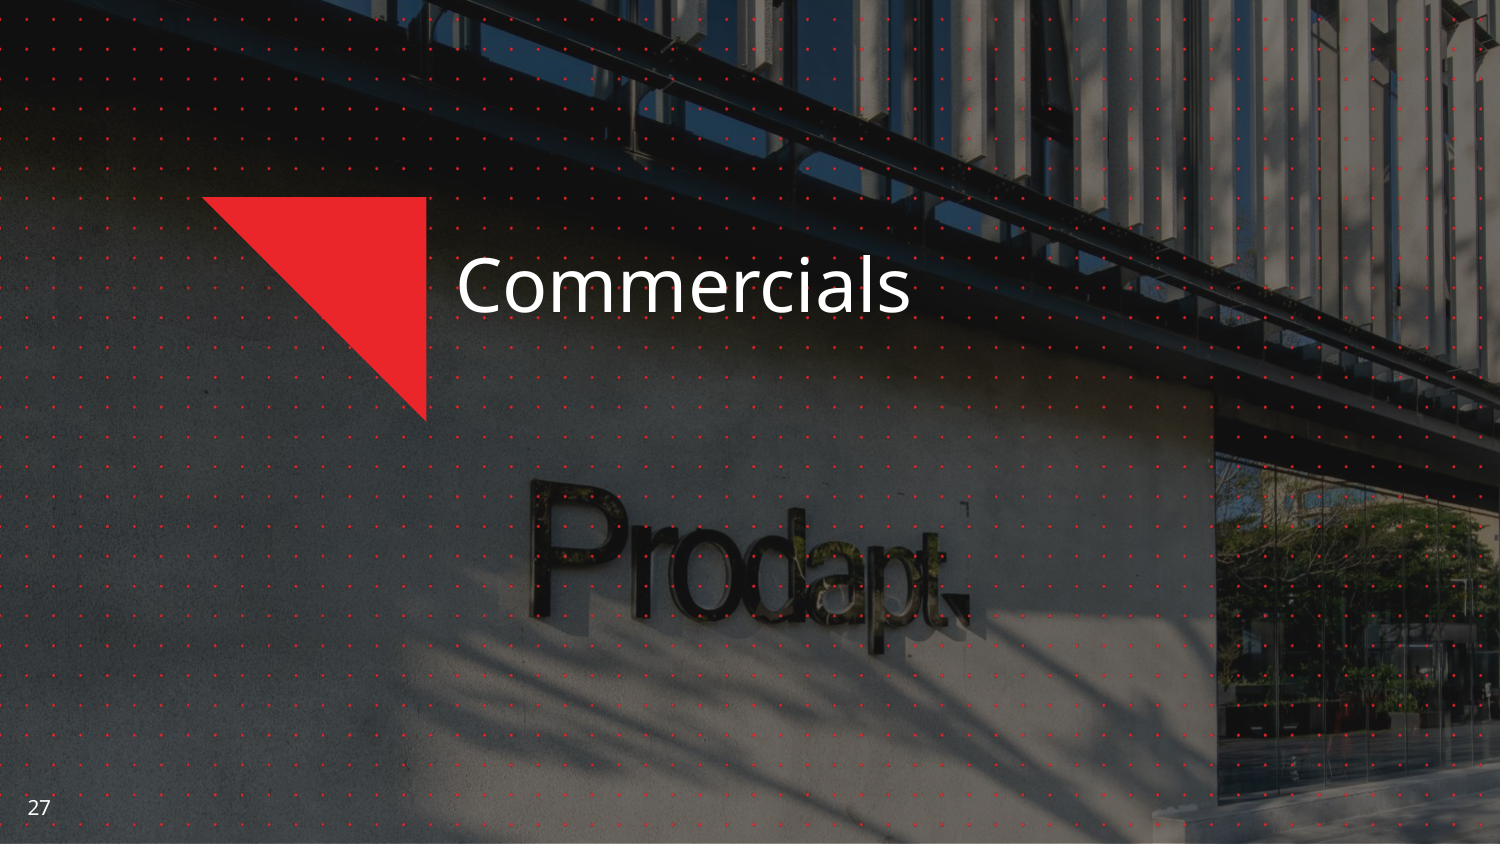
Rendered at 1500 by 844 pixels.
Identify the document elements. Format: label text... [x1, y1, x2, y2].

list Commercials [440, 230, 1459, 369]
picture [0, 0, 1500, 844]
